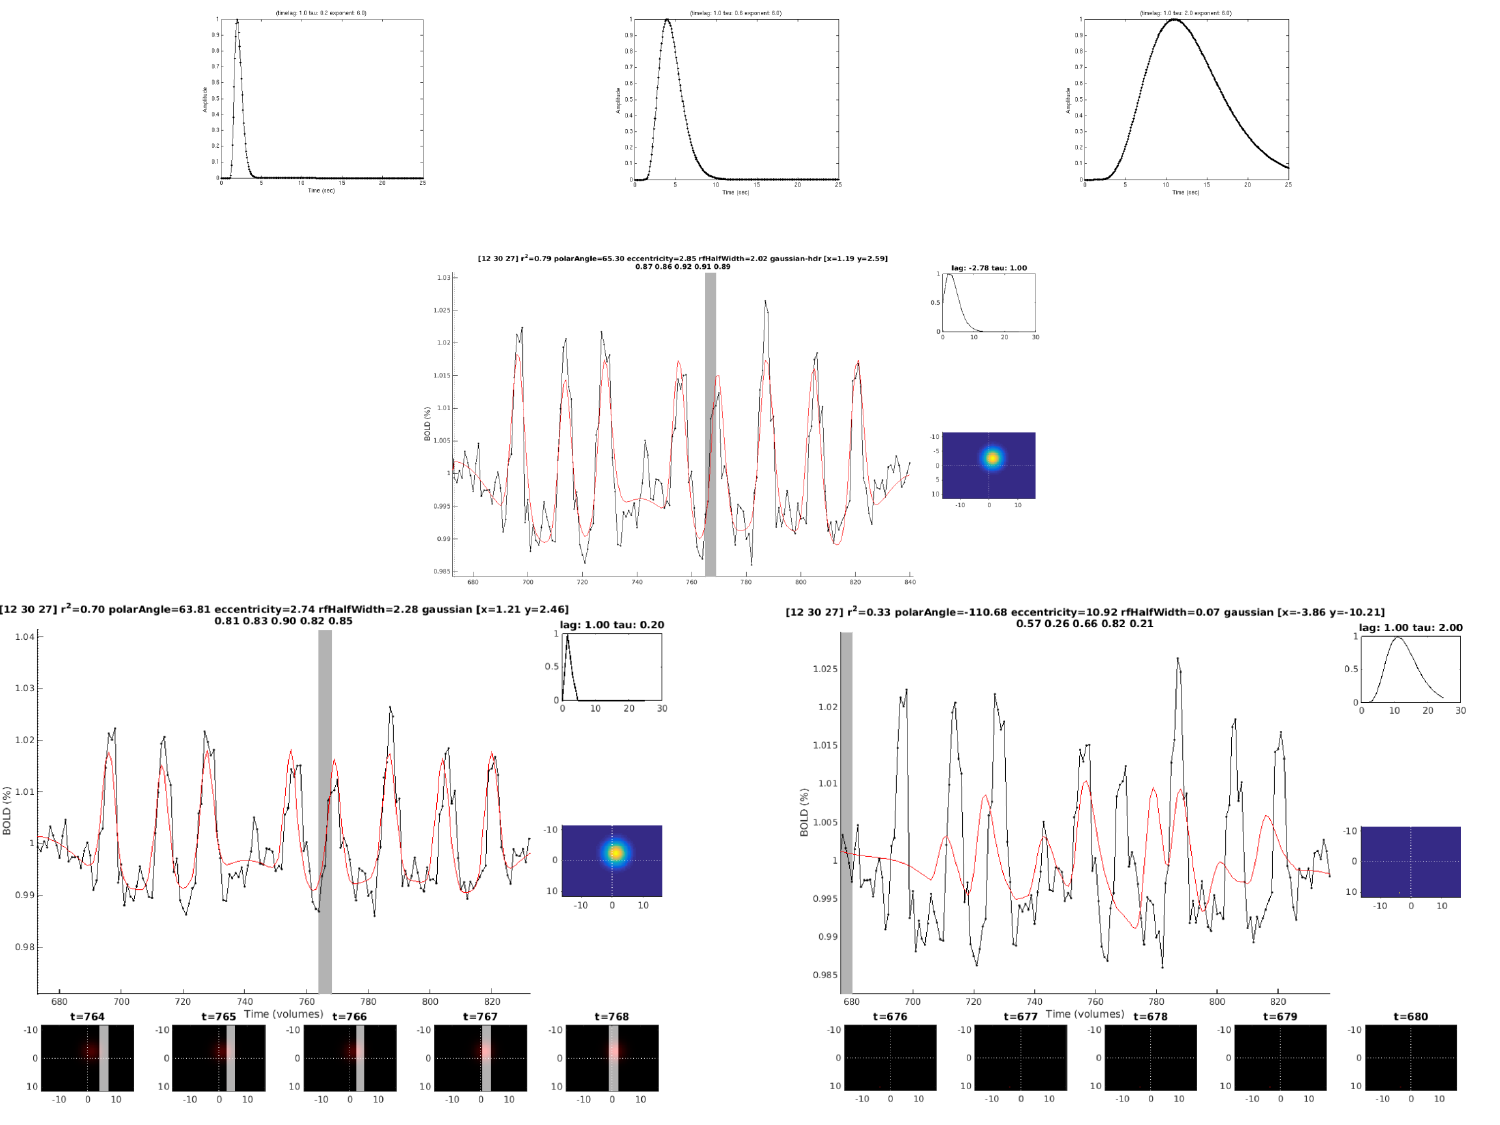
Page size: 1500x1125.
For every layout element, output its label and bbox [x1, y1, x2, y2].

picture [0, 237, 1500, 1125]
picture [187, 3, 448, 199]
picture [599, 3, 863, 202]
picture [1049, 3, 1313, 202]
